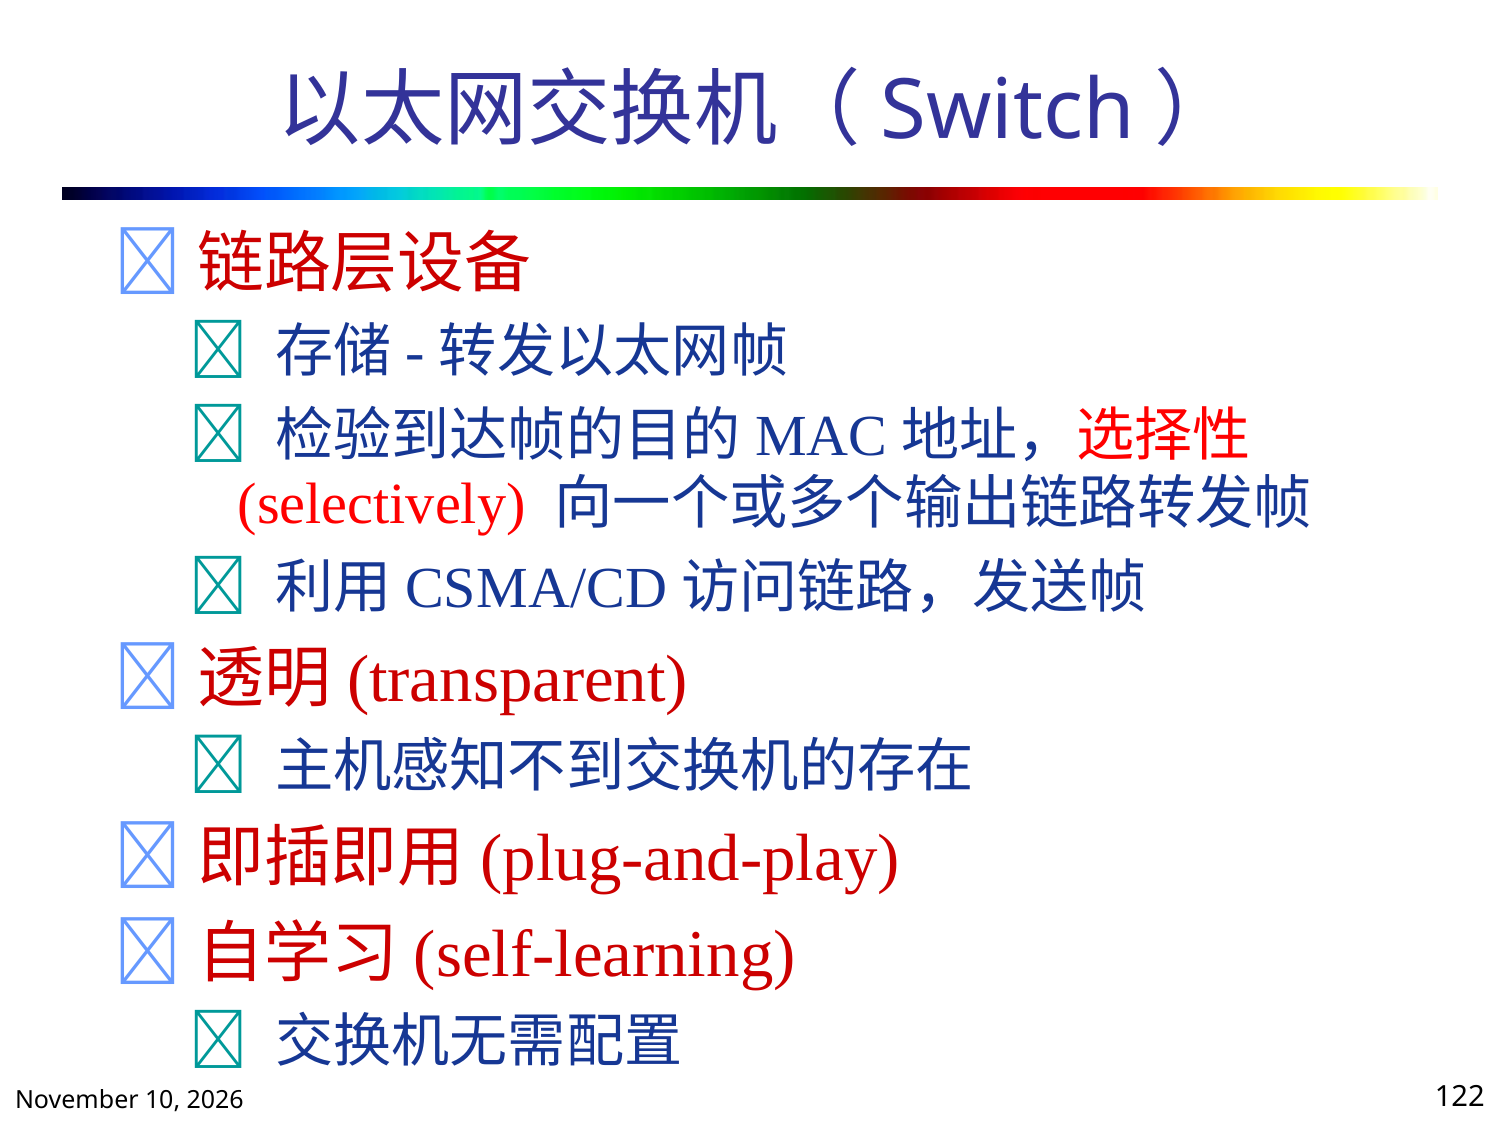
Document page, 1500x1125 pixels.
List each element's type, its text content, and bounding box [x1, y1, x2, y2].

picture [1312, 187, 1438, 200]
picture [62, 187, 114, 200]
text_box 链路层设备  存储-转发以太网帧  检验到达帧的目的MAC地址，选择性 (selectively) 向一个或多个输出链路转发帧  利用CSMA/CD访问链路，发送帧 透明(transparent)  主机感知不到交换机的存在 即插即用(plug-and-play) 自学习(self-learning)  交换机无需配置 [114, 89, 1312, 1081]
title 以太网交换机（Switch） [124, 37, 1392, 163]
slide_number 122 [1187, 1049, 1500, 1125]
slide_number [0, 1049, 313, 1125]
